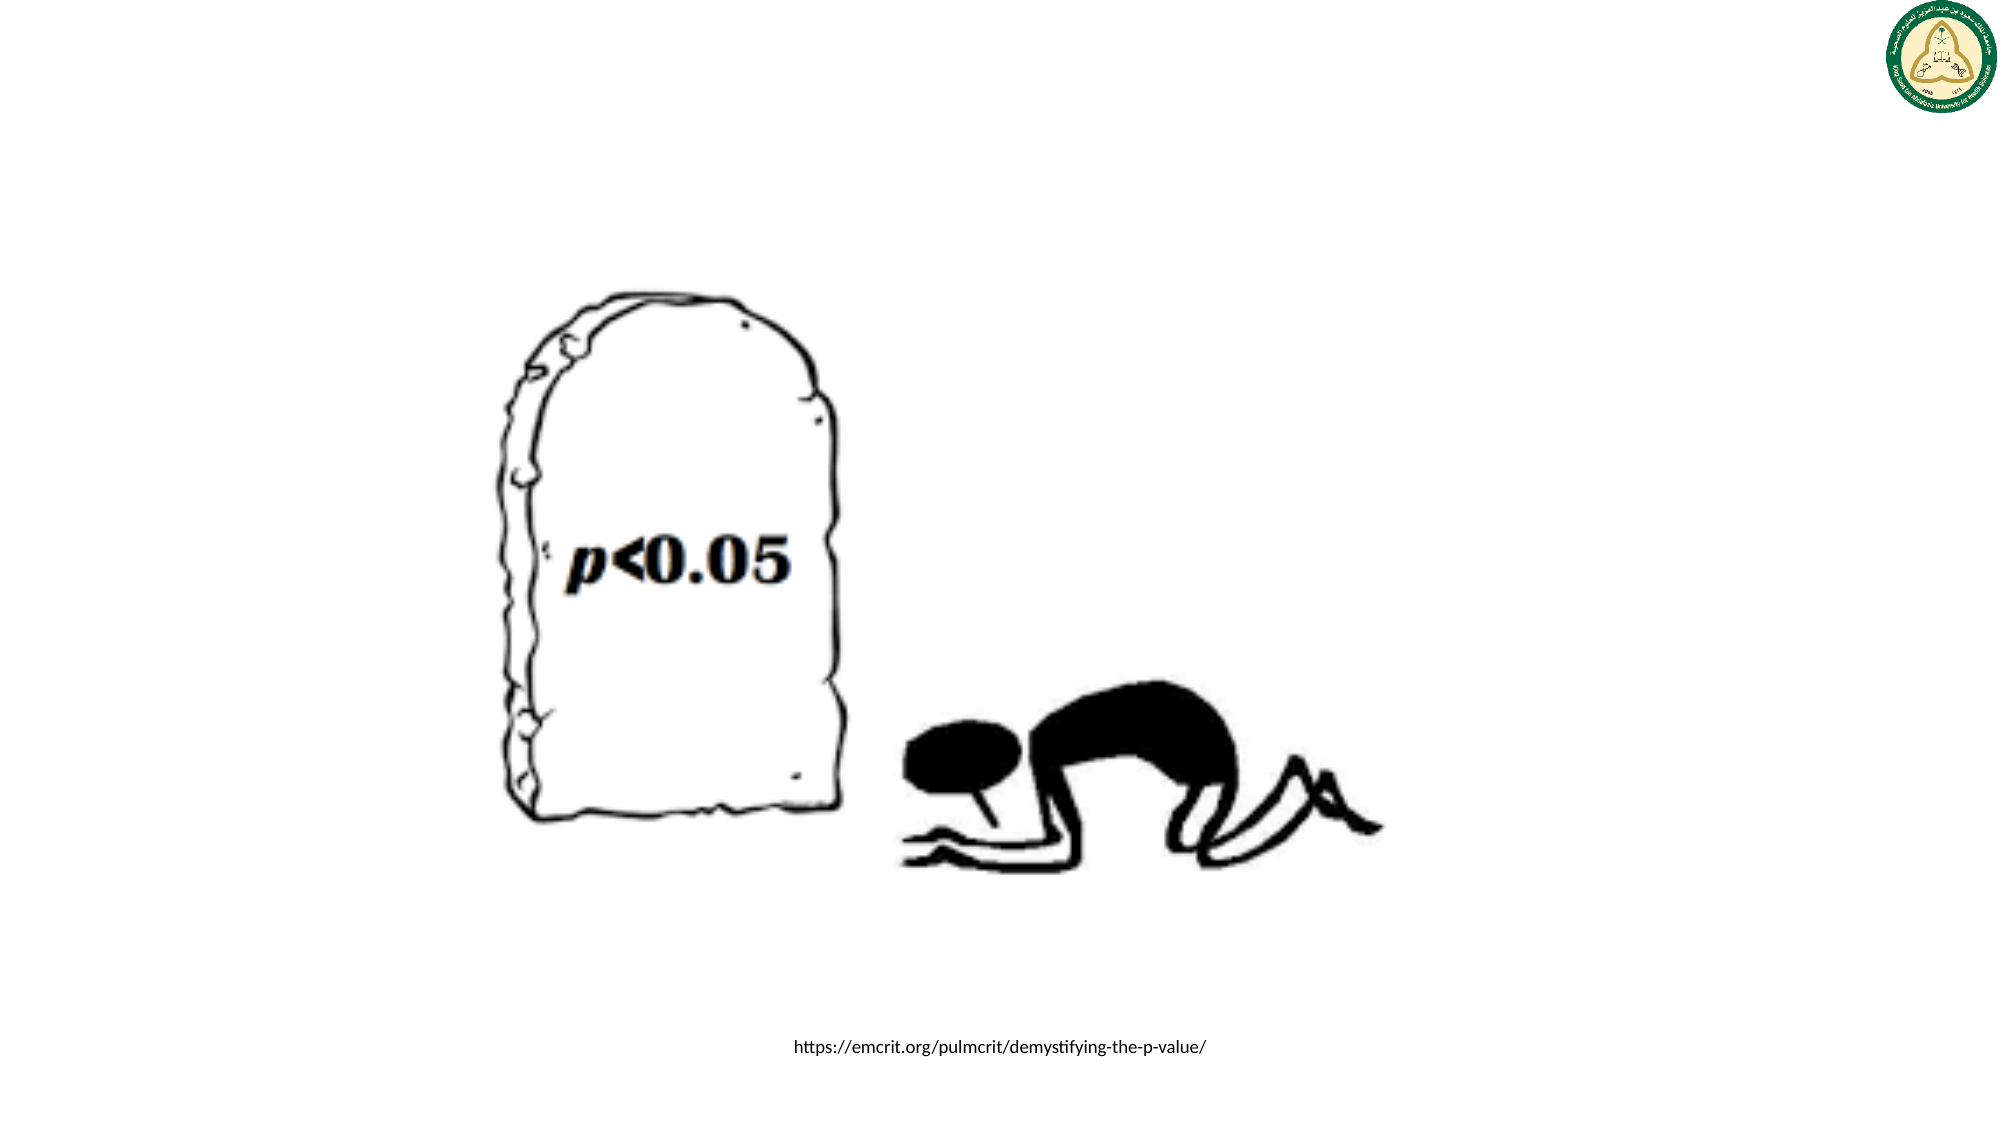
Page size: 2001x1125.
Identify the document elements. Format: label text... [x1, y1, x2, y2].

picture [1886, 0, 1997, 113]
picture [463, 241, 1394, 903]
text_box https://emcrit.org/pulmcrit/demystifying-the-p-value/ [500, 1027, 1500, 1065]
